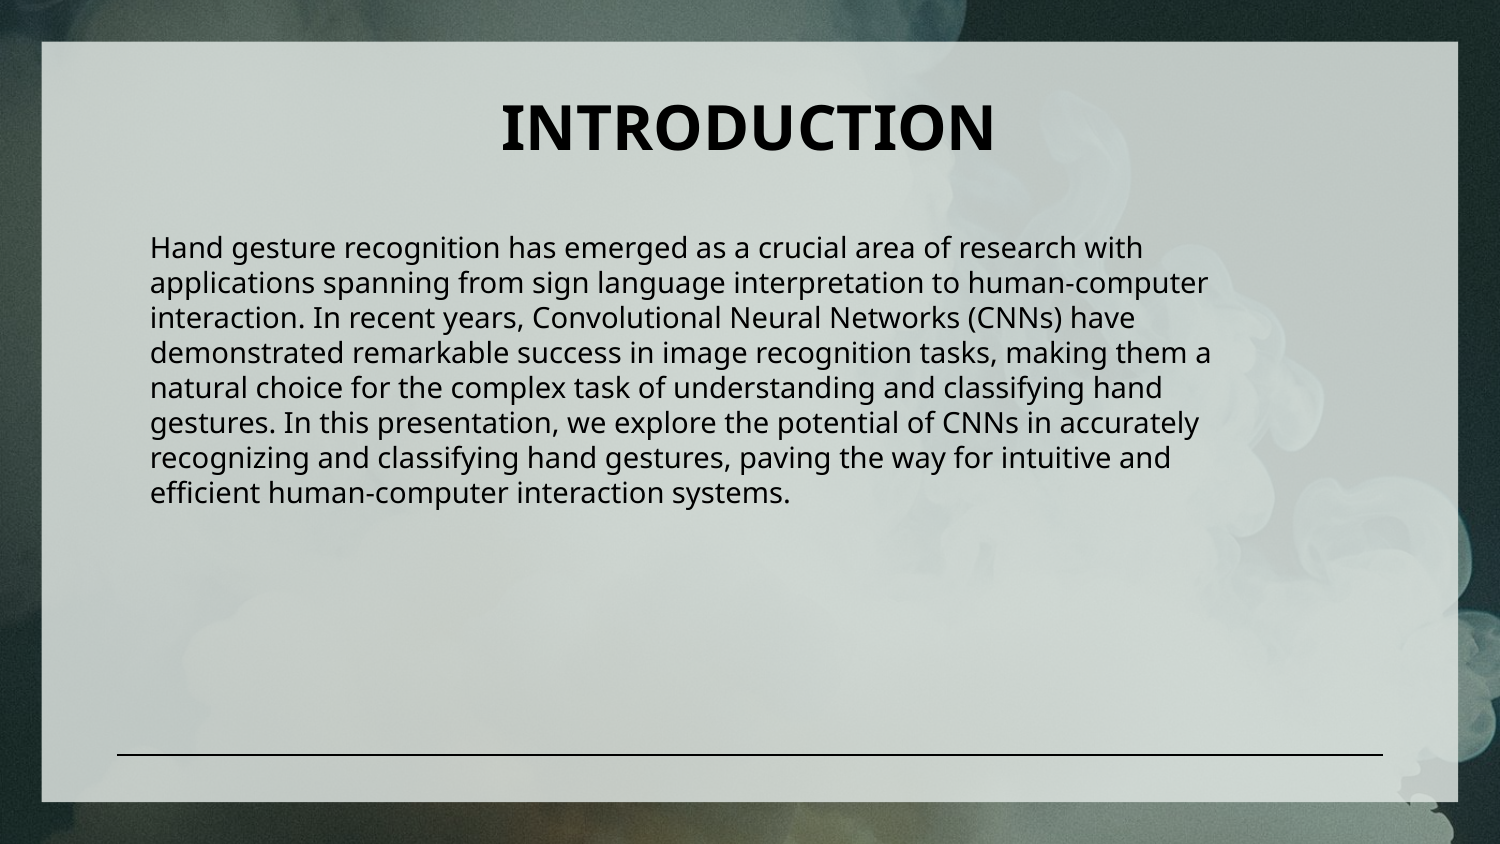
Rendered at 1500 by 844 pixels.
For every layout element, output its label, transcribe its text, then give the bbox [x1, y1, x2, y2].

subtitle Hand gesture recognition has emerged as a crucial area of research with applications spanning from sign language interpretation to human-computer interaction. In recent years, Convolutional Neural Networks (CNNs) have demonstrated remarkable success in image recognition tasks, making them a natural choice for the complex task of understanding and classifying hand gestures. In this presentation, we explore the potential of CNNs in accurately recognizing and classifying hand gestures, paving the way for intuitive and efficient human-computer interaction systems. [134, 214, 1268, 607]
title INTRODUCTION [118, 72, 1382, 167]
